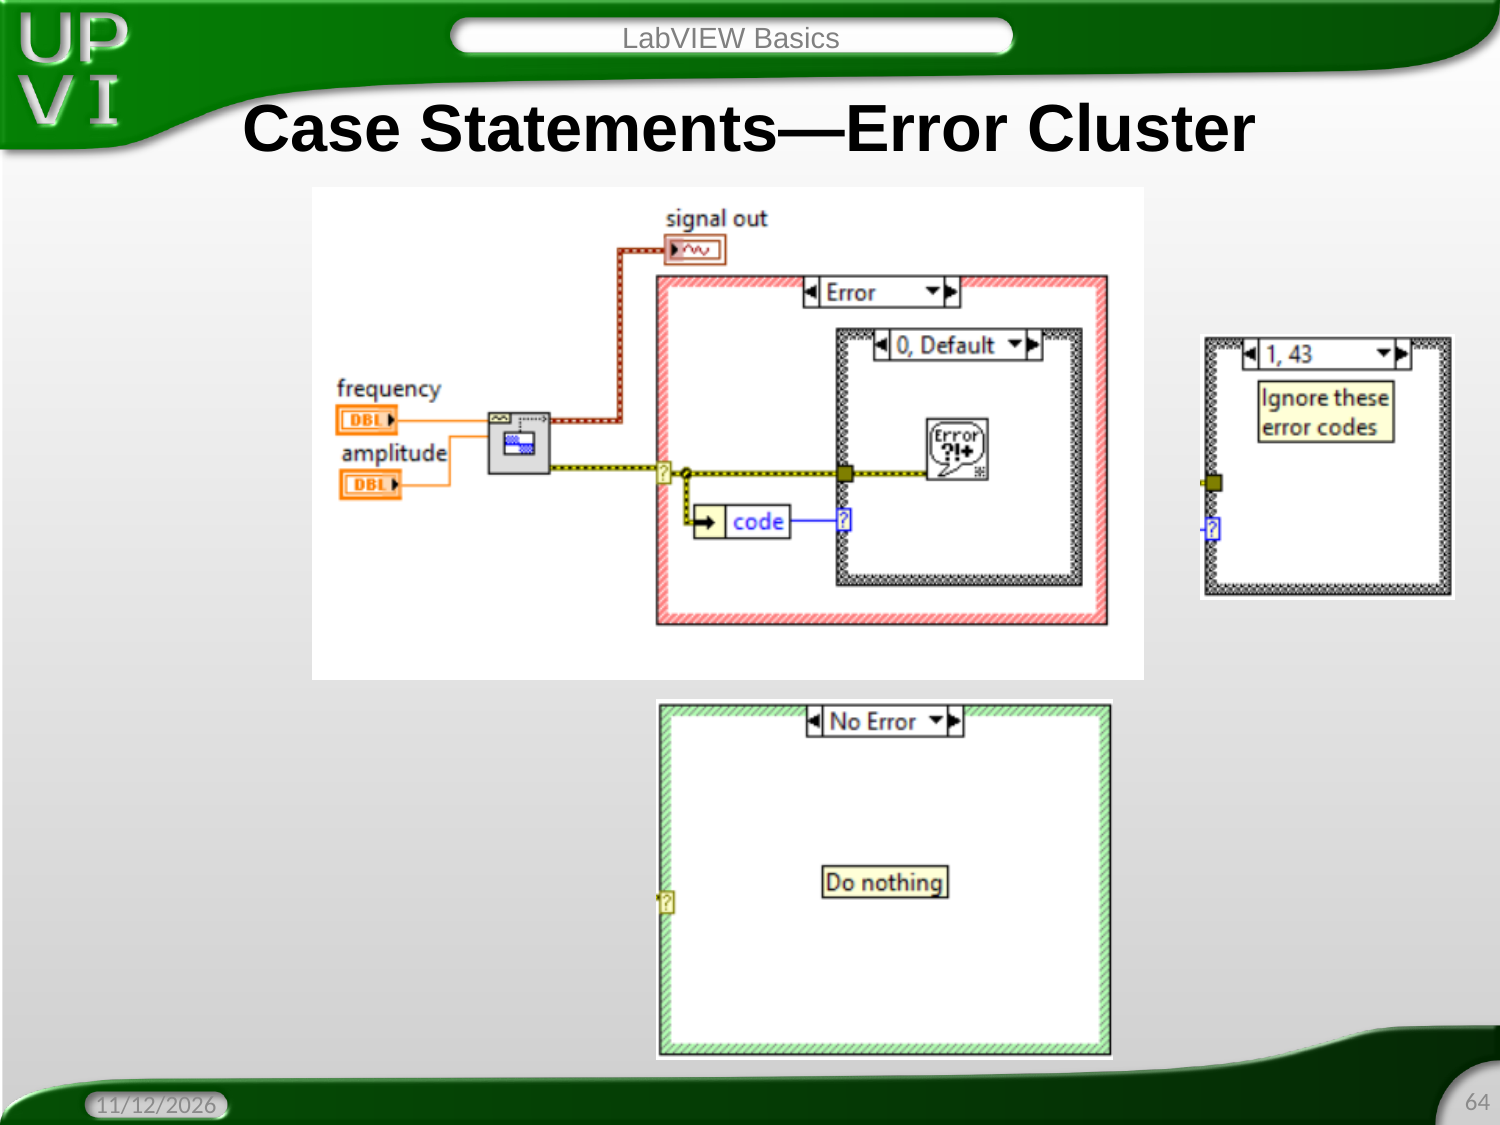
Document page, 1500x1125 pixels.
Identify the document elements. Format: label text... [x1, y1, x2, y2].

footer LabVIEW Basics [450, 6, 1013, 67]
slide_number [75, 1073, 238, 1125]
picture [0, 0, 1500, 1125]
slide_number 64 [1155, 1069, 1500, 1125]
title Case Statements—Error Cluster [75, 75, 1425, 175]
